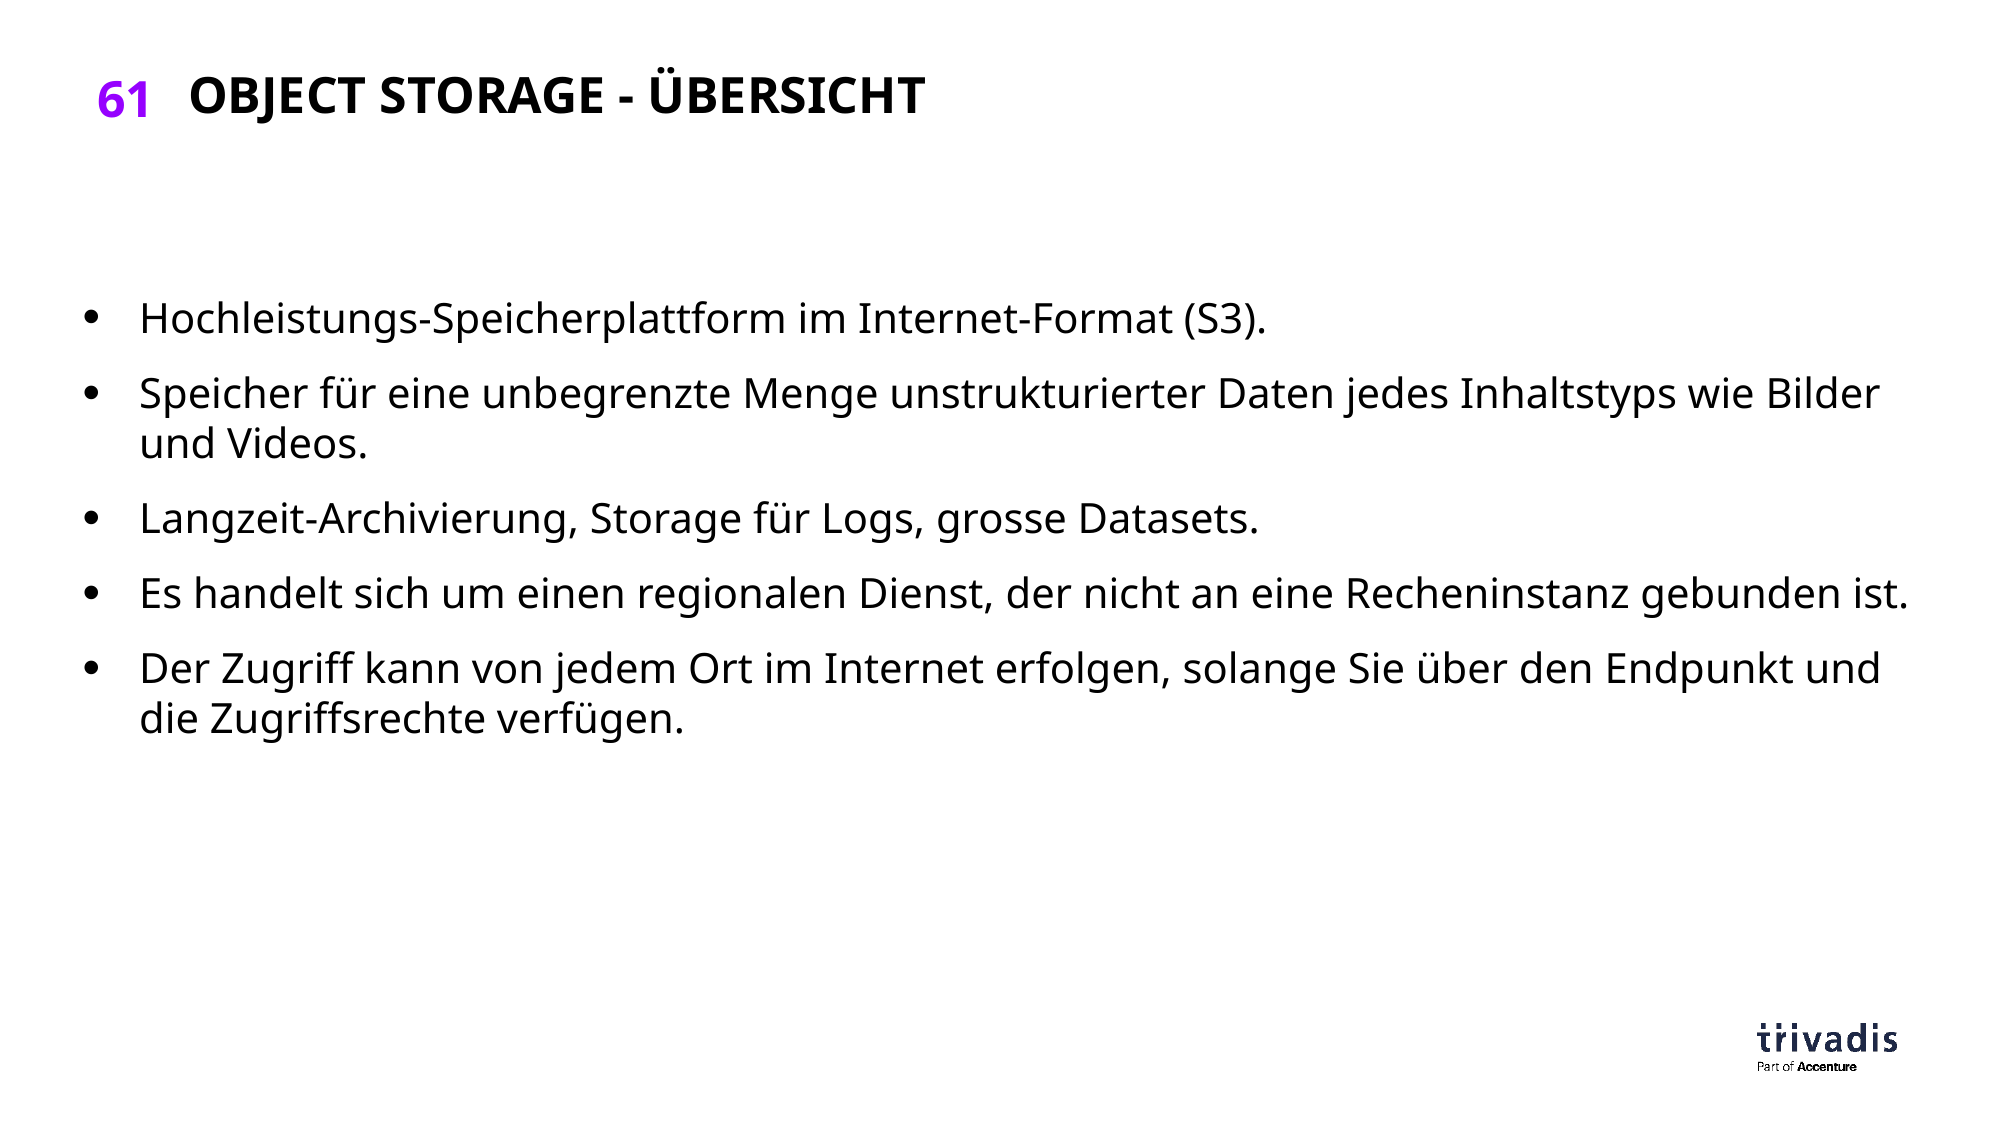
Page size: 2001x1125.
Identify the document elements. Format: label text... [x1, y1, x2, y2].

list Hochleistungs-Speicherplattform im Internet-Format (S3). Speicher für eine unbegrenzte Menge unstrukturierter Daten jedes Inhaltstyps wie Bilder und Videos. Langzeit-Archivierung, Storage für Logs, grosse Datasets. Es handelt sich um einen regionalen Dienst, der nicht an eine Recheninstanz gebunden ist. Der Zugriff kann von jedem Ort im Internet erfolgen, solange Sie über den Endpunkt und die Zugriffsrechte verfügen. [65, 284, 1933, 1062]
picture [1757, 1062, 1897, 1071]
title Object storage - übersicht [170, 63, 1933, 136]
